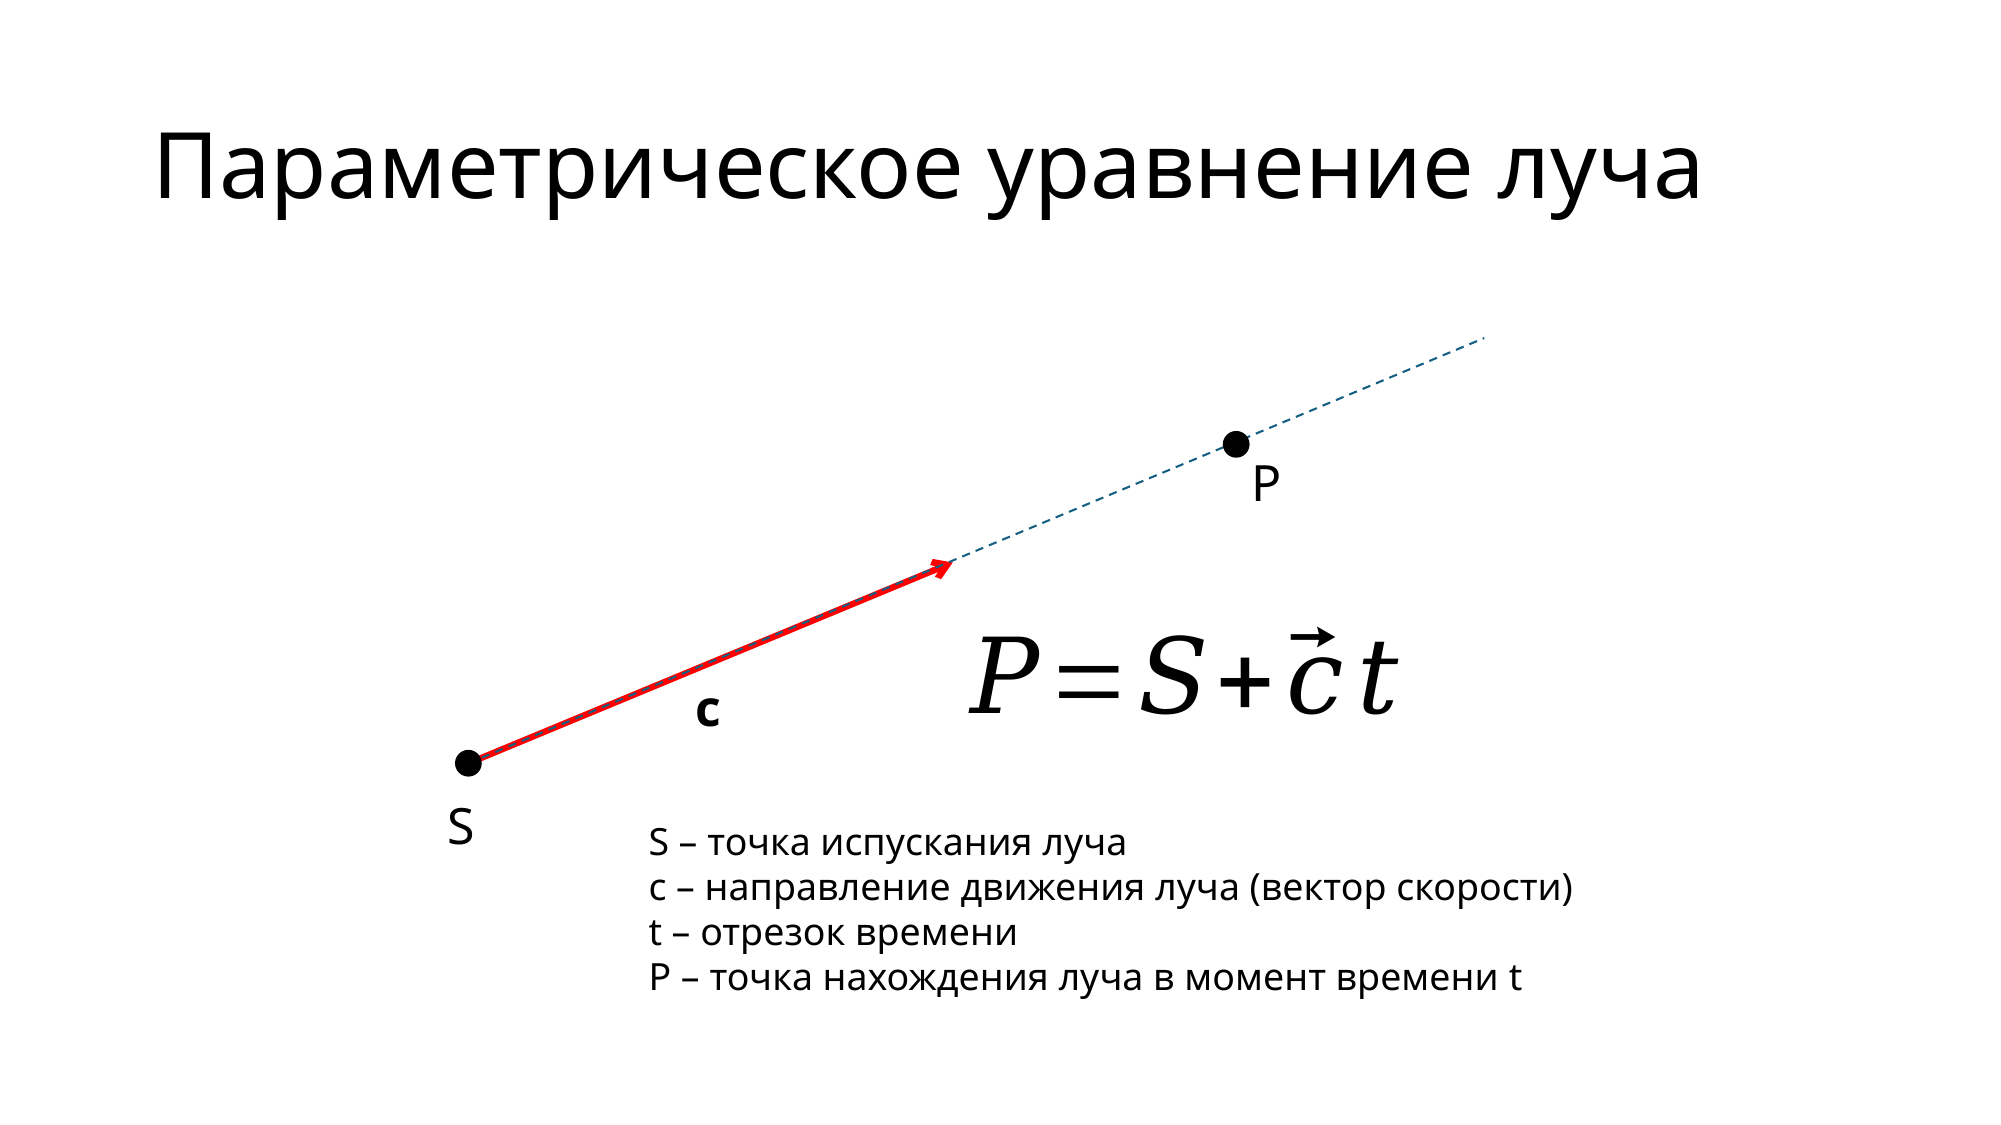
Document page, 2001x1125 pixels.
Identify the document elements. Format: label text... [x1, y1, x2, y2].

text_box [454, 750, 482, 777]
title Параметрическое уравнение луча [137, 59, 1863, 278]
text_box S [432, 786, 492, 862]
text_box S – точка испускания луча c – направление движения луча (вектор скорости) t – отрезок времени P – точка нахождения луча в момент времени t [633, 810, 1626, 1006]
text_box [467, 337, 1485, 764]
